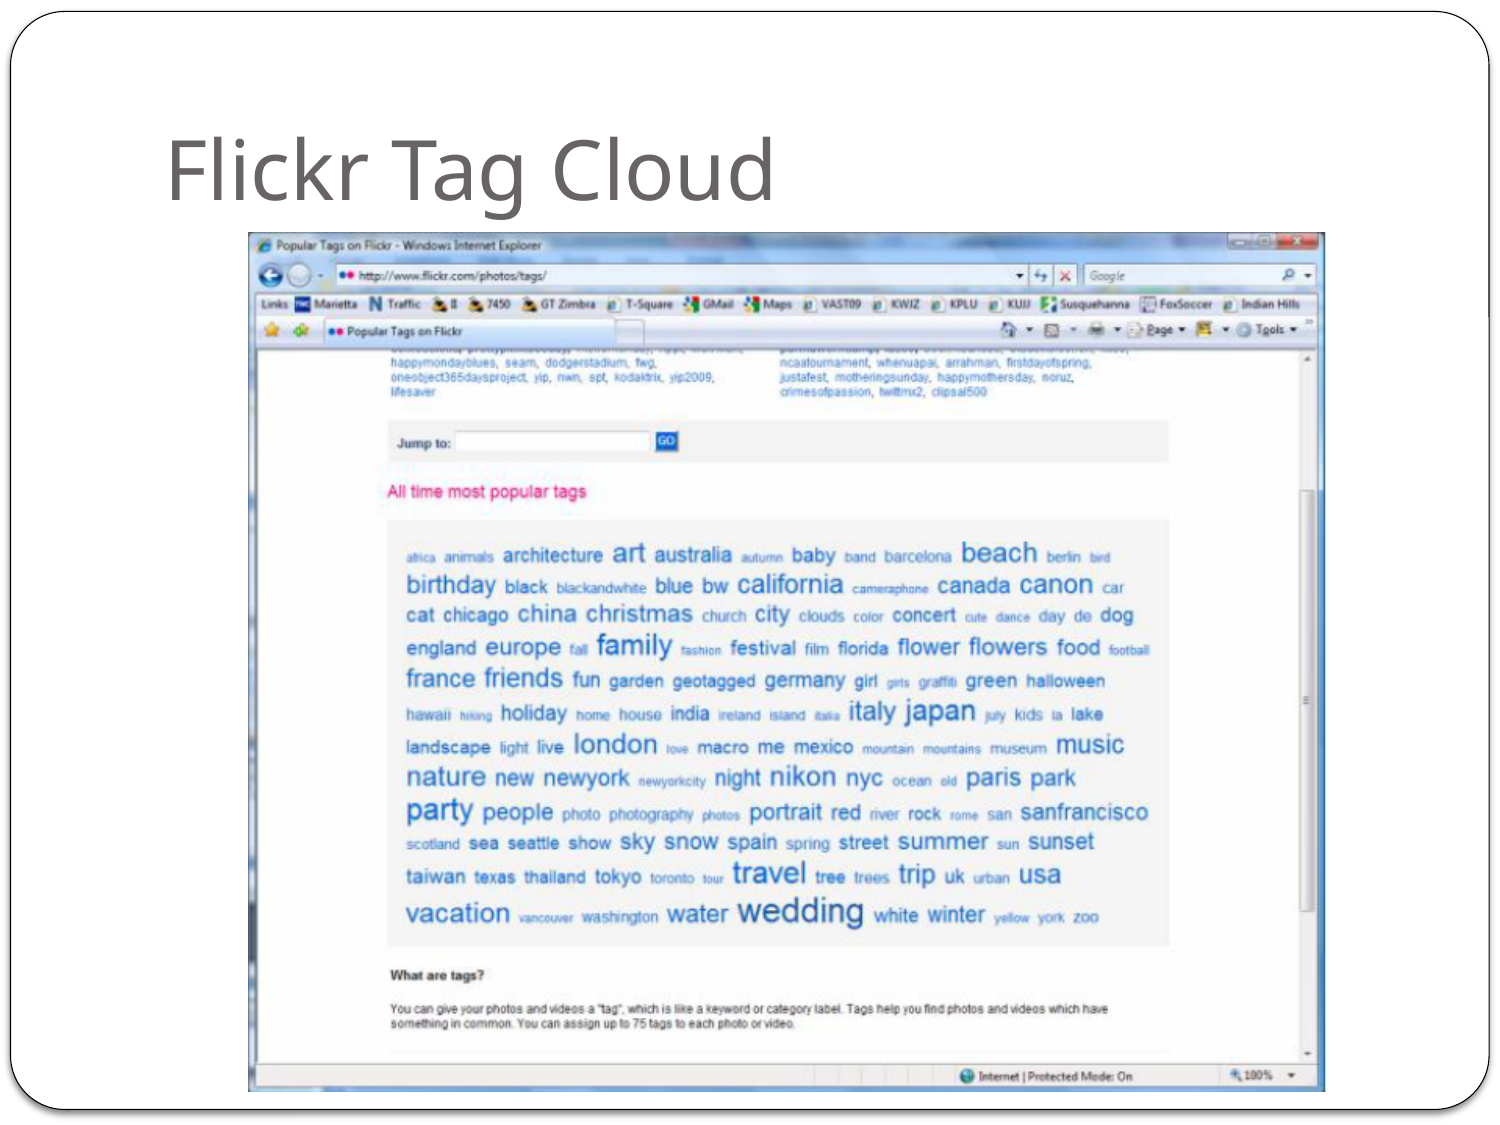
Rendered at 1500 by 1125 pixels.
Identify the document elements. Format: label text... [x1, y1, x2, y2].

picture [248, 232, 1327, 1093]
title Flickr Tag Cloud [150, 45, 1425, 233]
